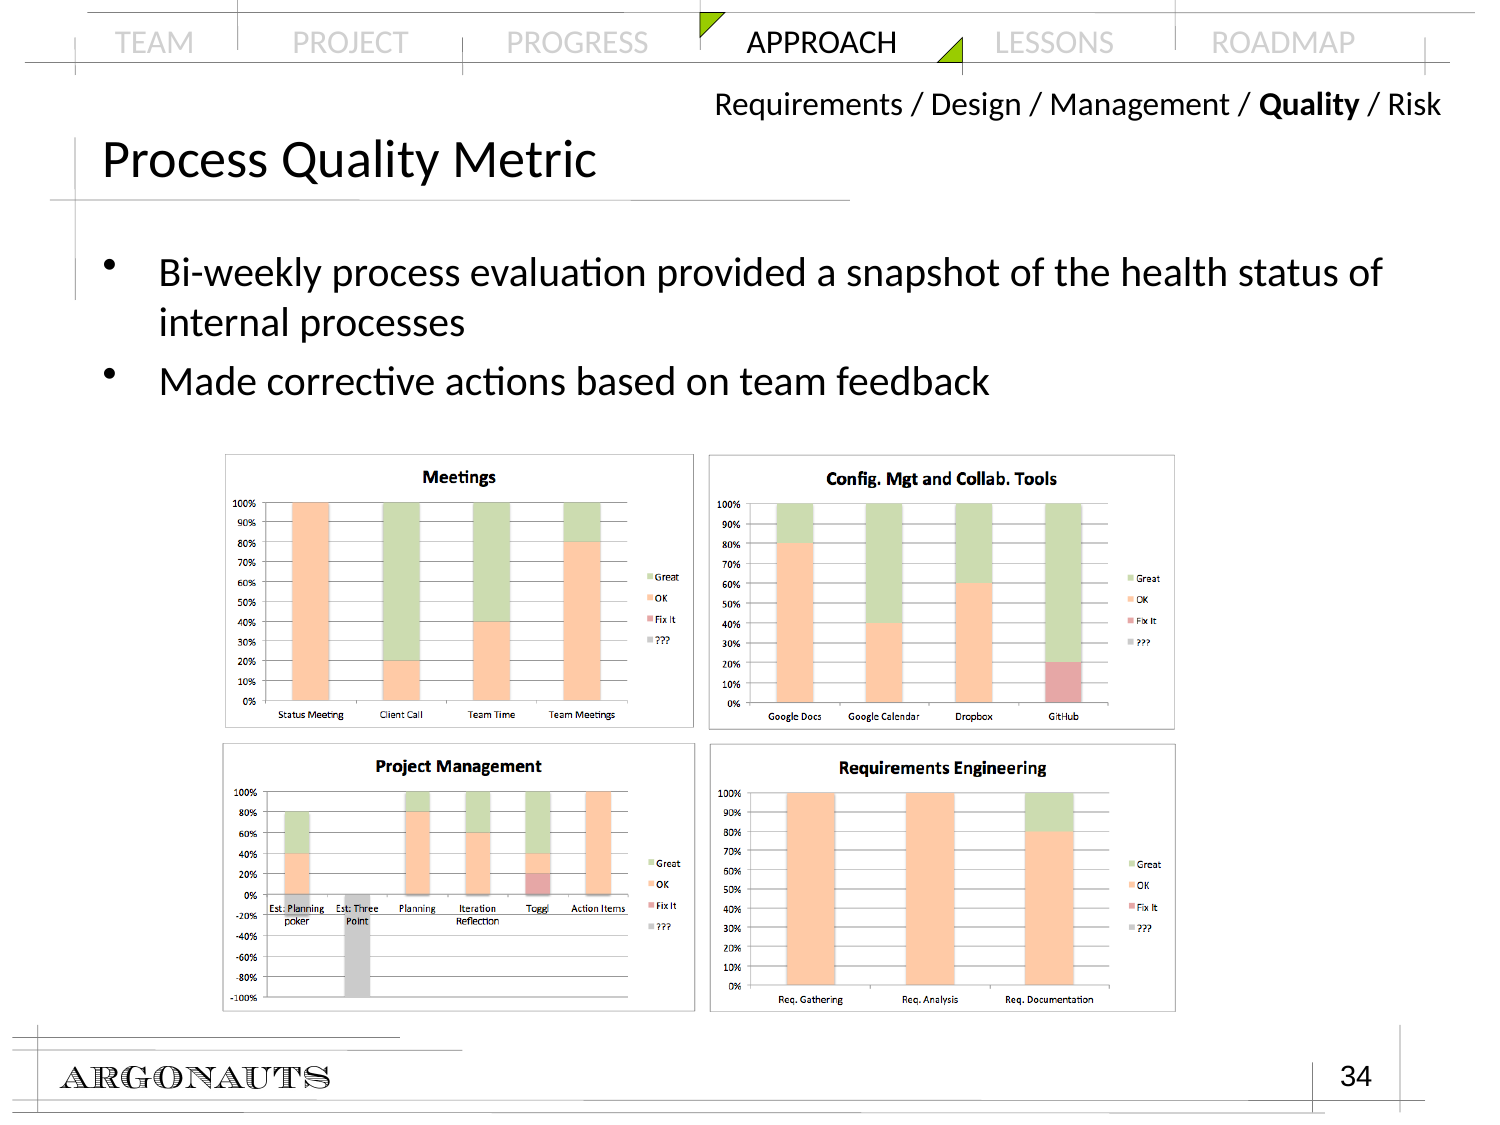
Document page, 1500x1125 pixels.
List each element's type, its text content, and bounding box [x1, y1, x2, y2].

text_box Requirements / Design / Management / Quality / Risk [699, 74, 1463, 130]
picture [50, 1055, 350, 1099]
title Process Quality Metric [87, 112, 1413, 200]
list Bi-weekly process evaluation provided a snapshot of the health status of internal processes Made corrective actions based on team feedback [87, 237, 1413, 438]
picture [219, 449, 1181, 1017]
slide_number 34 [1074, 1050, 1388, 1125]
